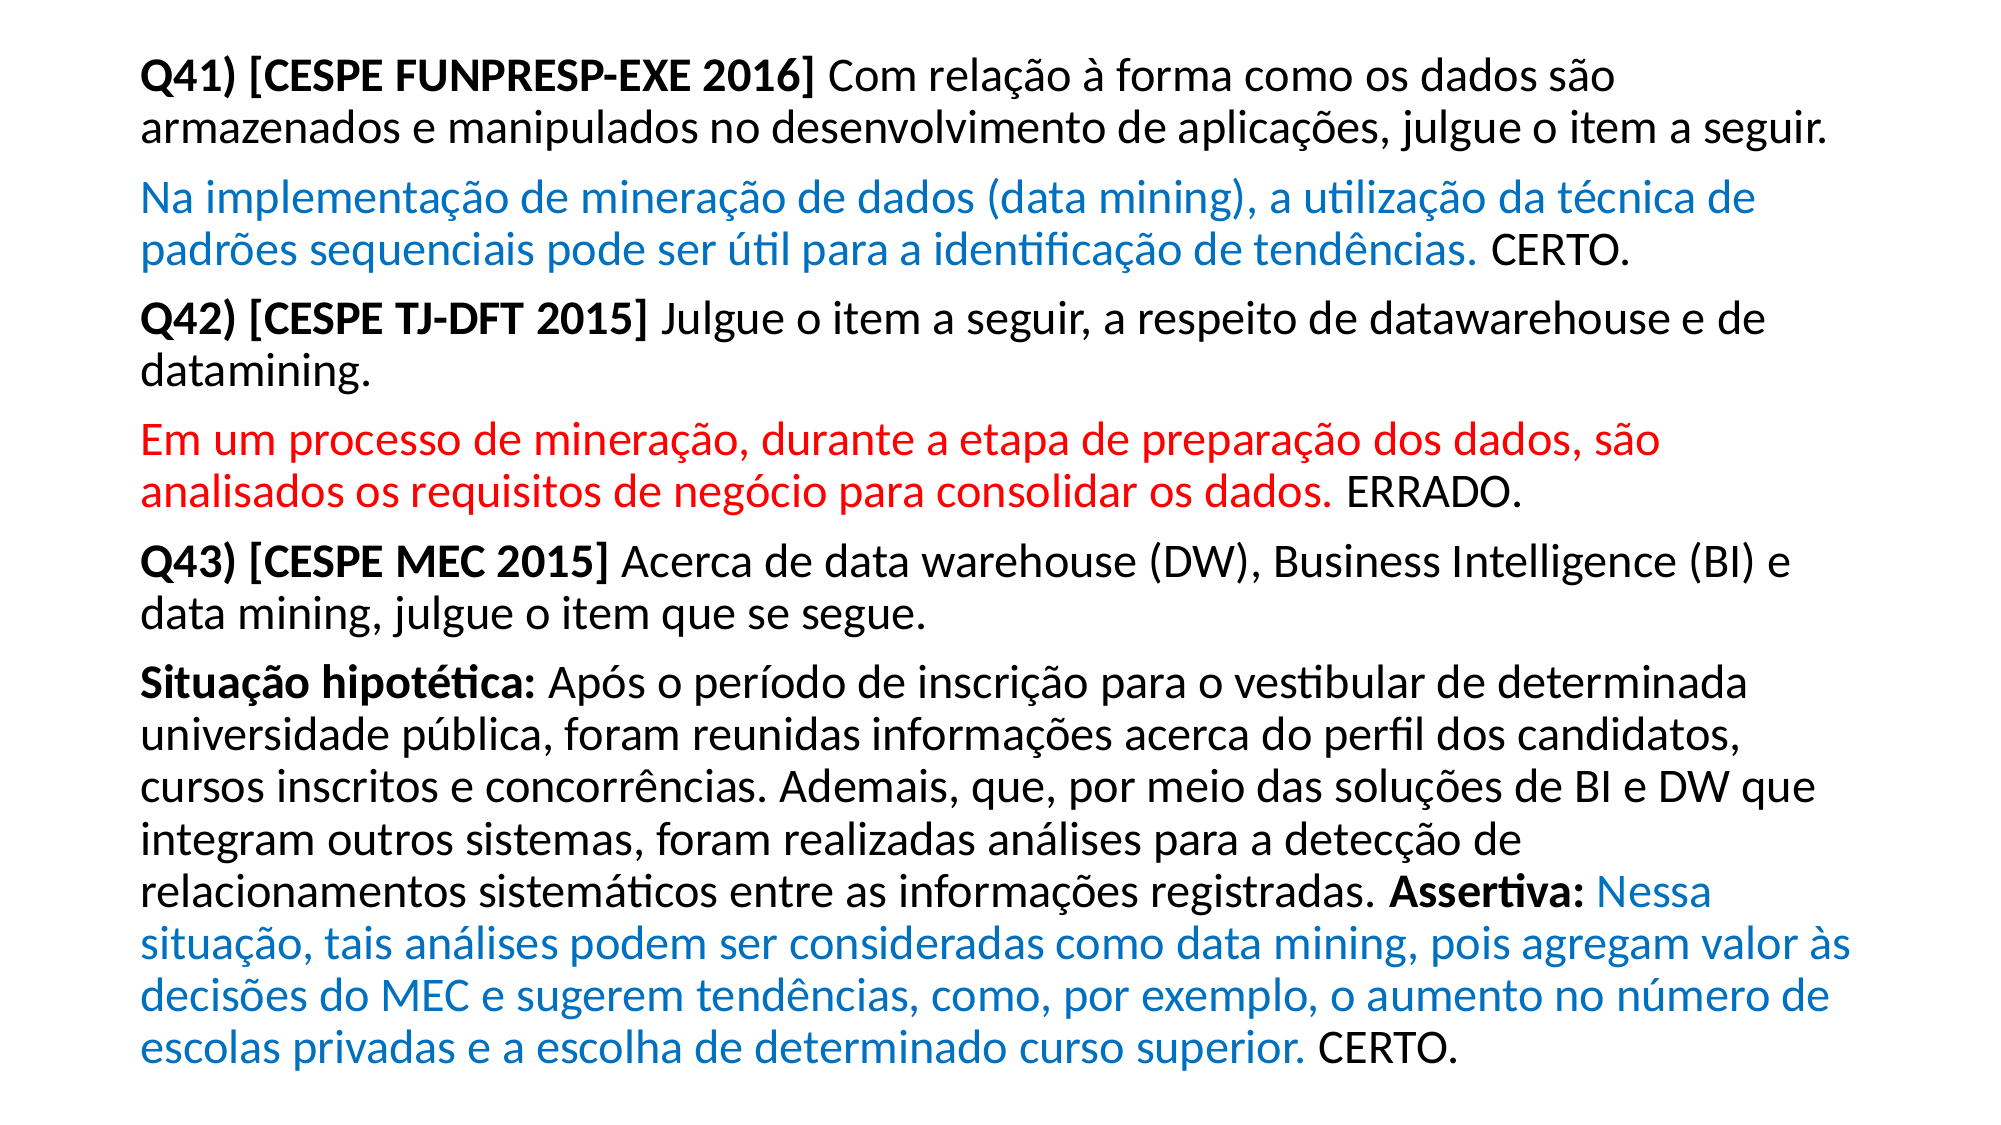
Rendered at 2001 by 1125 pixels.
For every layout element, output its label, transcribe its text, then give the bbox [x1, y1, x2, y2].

list Q41) [CESPE FUNPRESP-EXE 2016] Com relação à forma como os dados são armazenados e manipulados no desenvolvimento de aplicações, julgue o item a seguir. Na implementação de mineração de dados (data mining), a utilização da técnica de padrões sequenciais pode ser útil para a identificação de tendências. CERTO. Q42) [CESPE TJ-DFT 2015] Julgue o item a seguir, a respeito de datawarehouse e de datamining. Em um processo de mineração, durante a etapa de preparação dos dados, são analisados os requisitos de negócio para consolidar os dados. ERRADO. Q43) [CESPE MEC 2015] Acerca de data warehouse (DW), Business Intelligence (BI) e data mining, julgue o item que se segue. Situação hipotética: Após o período de inscrição para o vestibular de determinada universidade pública, foram reunidas informações acerca do perfil dos candidatos, cursos inscritos e concorrências. Ademais, que, por meio das soluções de BI e DW que integram outros sistemas, foram realizadas análises para a detecção de relacionamentos sistemáticos entre as informações registradas. Assertiva: Nessa situação, tais análises podem ser consideradas como data mining, pois agregam valor às decisões do MEC e sugerem tendências, como, por exemplo, o aumento no número de escolas privadas e a escolha de determinado curso superior. CERTO. [125, 42, 1875, 1117]
